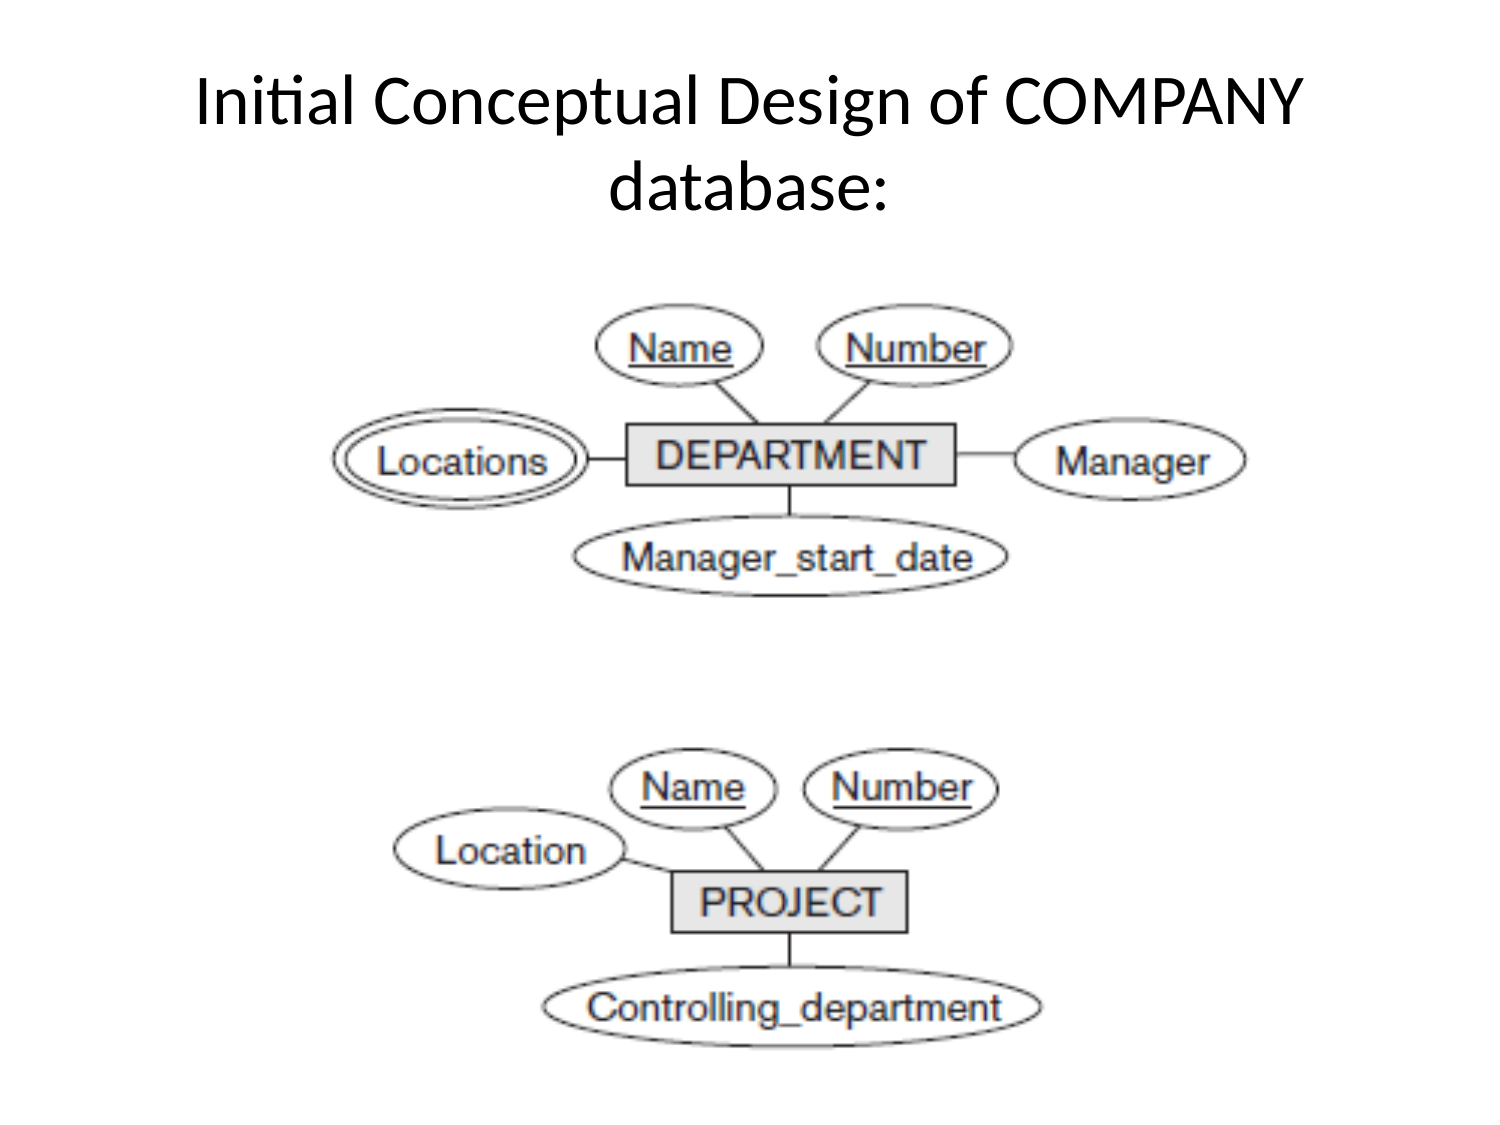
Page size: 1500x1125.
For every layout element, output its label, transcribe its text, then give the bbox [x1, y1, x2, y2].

picture [149, 232, 1426, 1081]
title Initial Conceptual Design of COMPANY database: [75, 45, 1425, 233]
